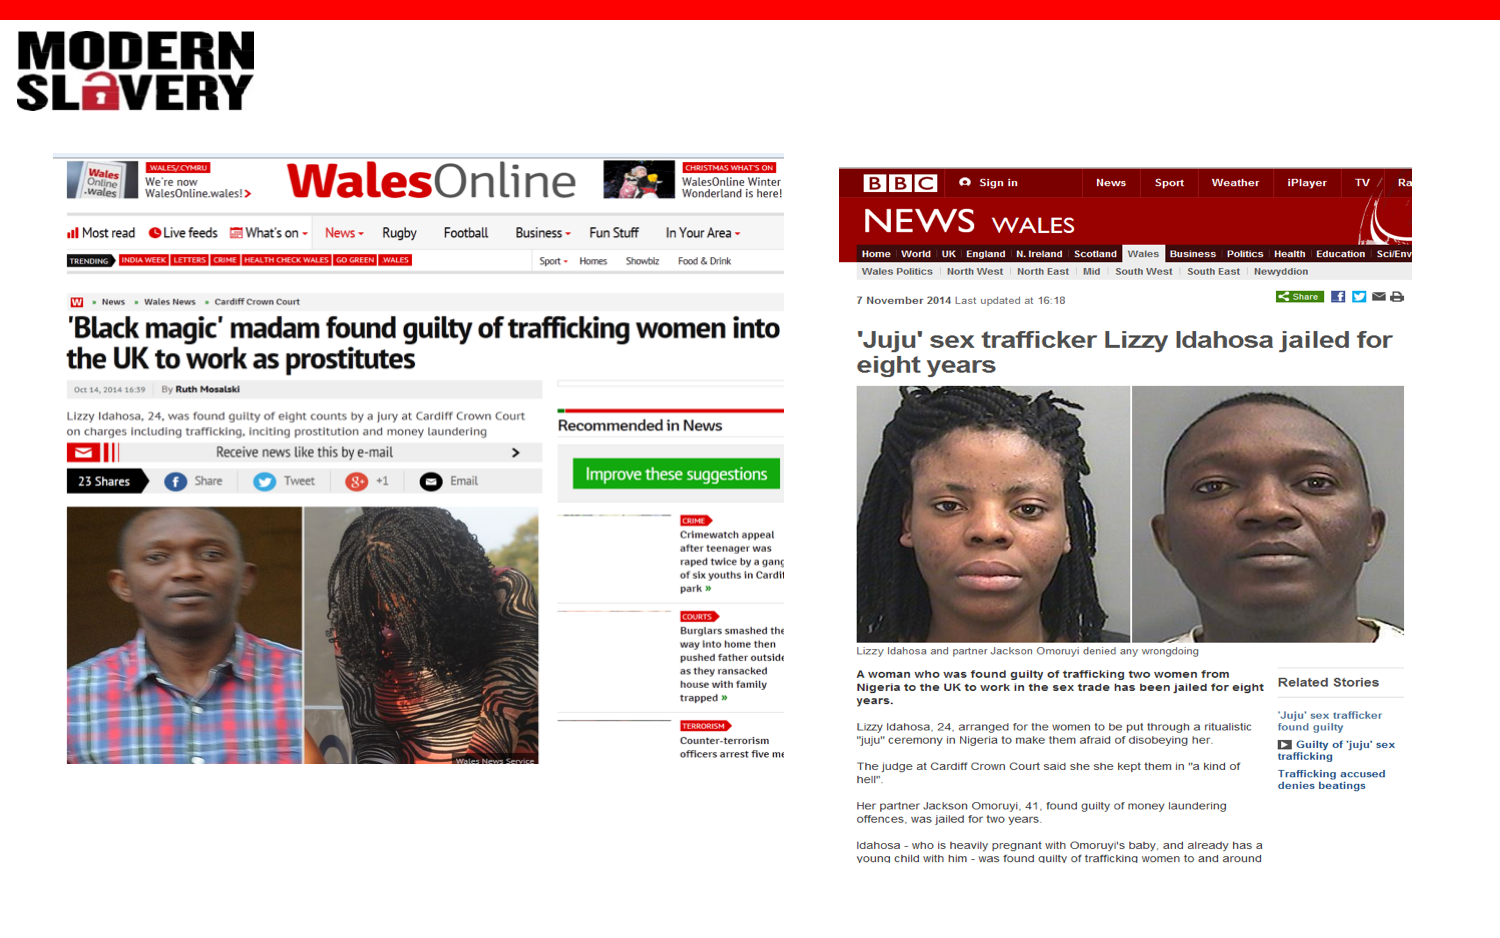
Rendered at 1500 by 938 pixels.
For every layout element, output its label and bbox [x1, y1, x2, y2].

picture [17, 31, 254, 111]
picture [839, 167, 1412, 863]
picture [52, 153, 785, 765]
